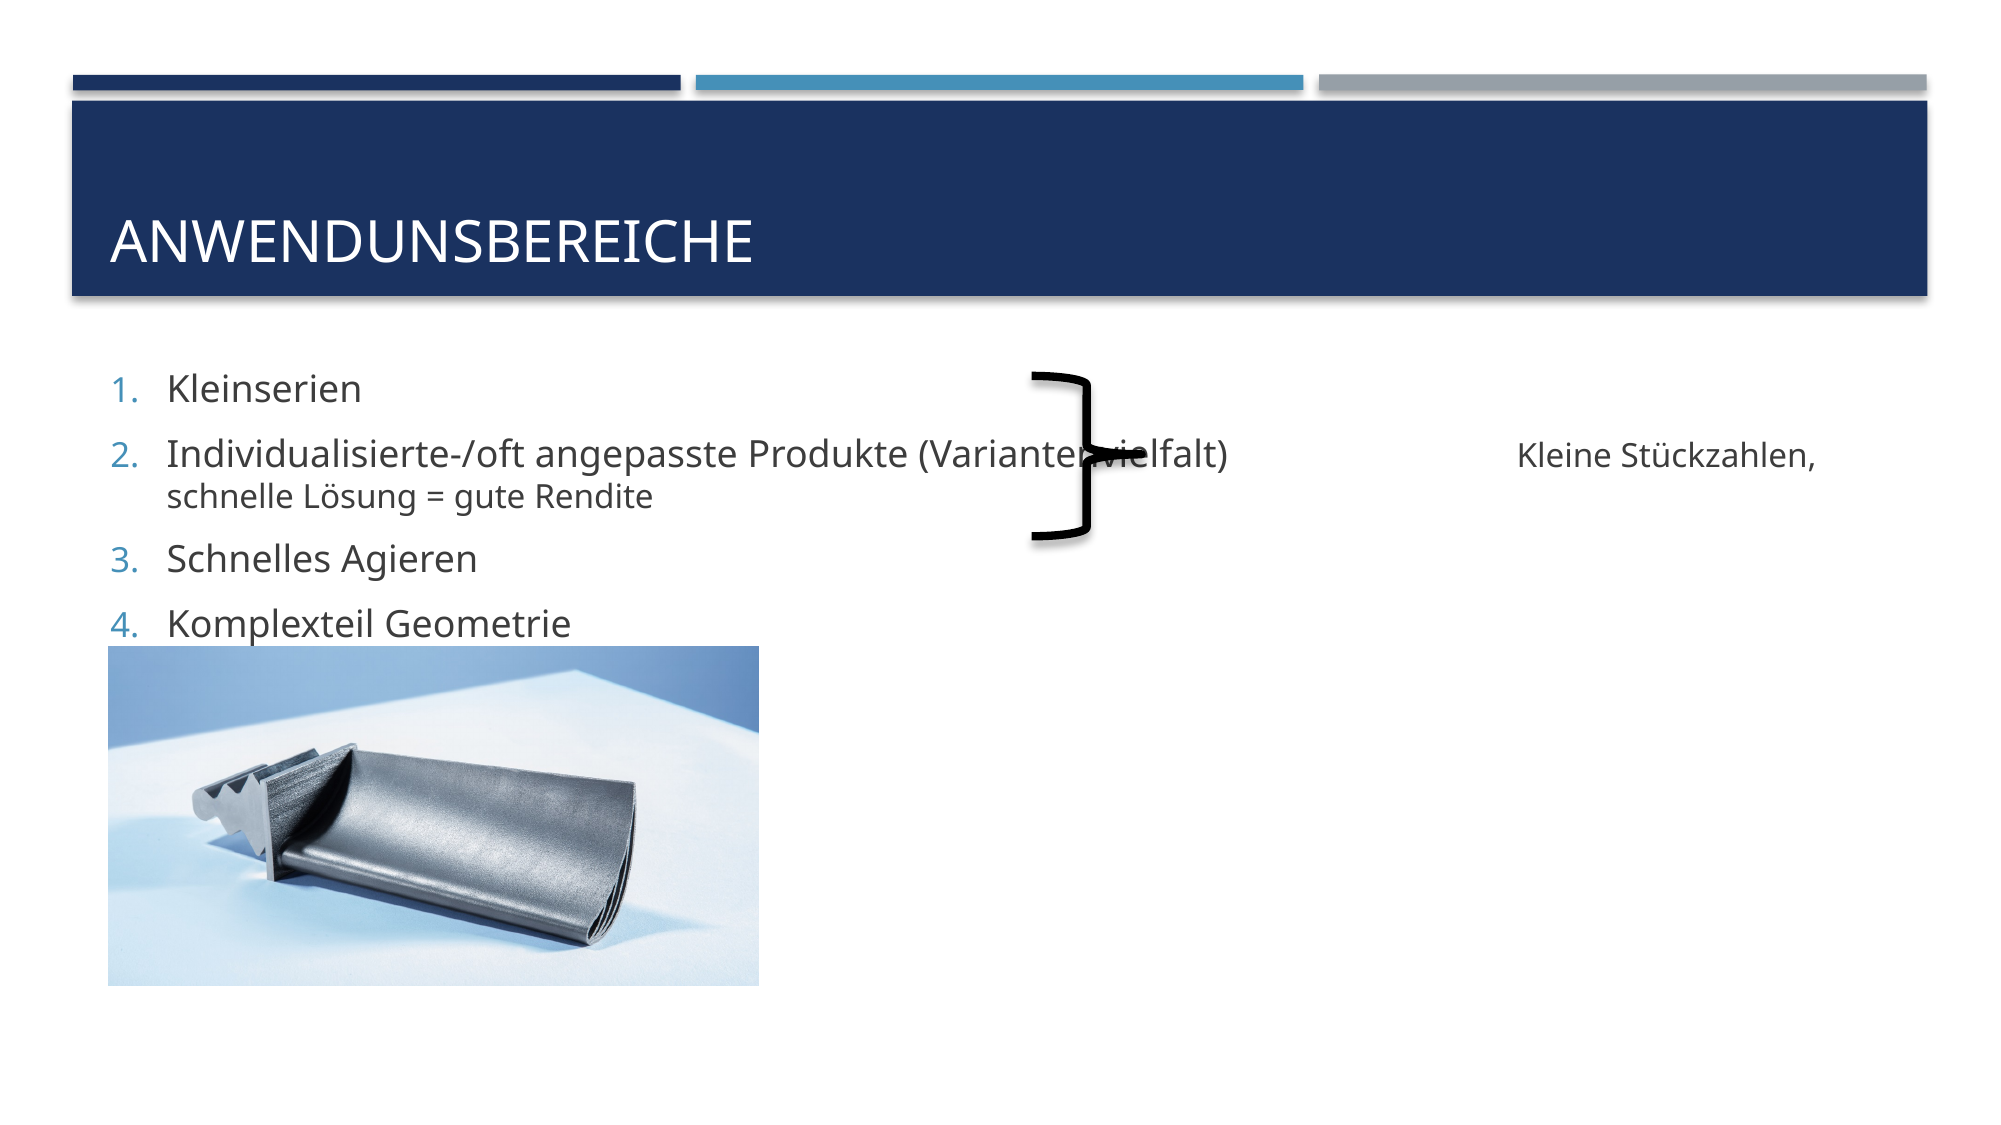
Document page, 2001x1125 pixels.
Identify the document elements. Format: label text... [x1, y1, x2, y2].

picture [108, 645, 760, 987]
list Kleinserien Individualisierte-/oft angepasste Produkte (Variantenvielfalt) Kleine Stückzahlen, schnelle Lösung = gute Rendite Schnelles Agieren Komplexteil Geometrie [95, 357, 1905, 1055]
text_box [1031, 371, 1146, 541]
title Anwendunsbereiche [95, 115, 1905, 282]
